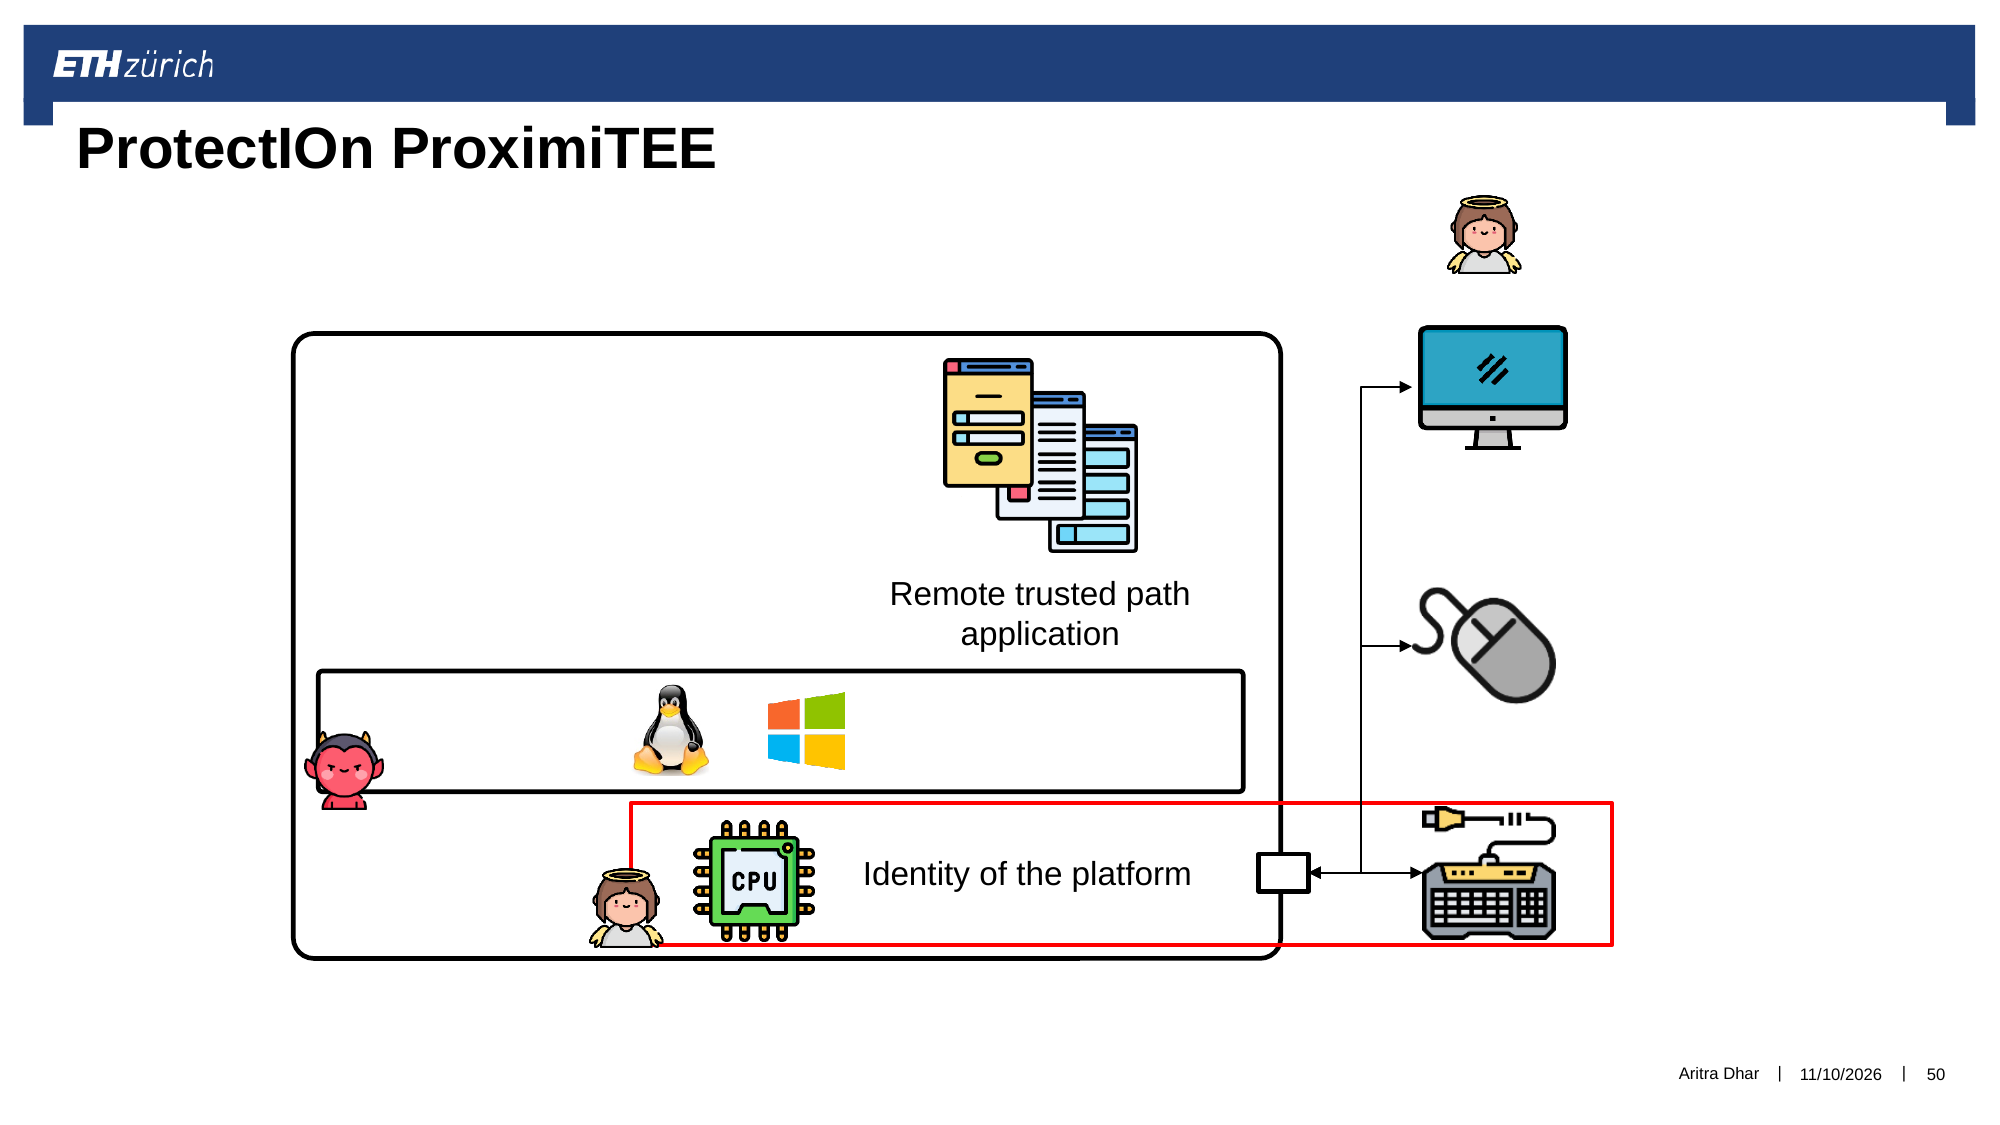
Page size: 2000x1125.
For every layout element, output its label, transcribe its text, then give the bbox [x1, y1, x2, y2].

text_box [629, 801, 1420, 947]
text_box [1256, 852, 1311, 894]
picture [768, 692, 846, 770]
text_box [1416, 801, 1422, 870]
text_box [1419, 801, 1614, 947]
text_box [1308, 645, 1413, 873]
picture [693, 820, 815, 942]
text_box [291, 331, 1283, 961]
picture [630, 683, 710, 777]
picture [1413, 586, 1557, 706]
picture [1411, 324, 1573, 450]
text_box Remote trusted path application [852, 564, 1228, 660]
slide_number [1790, 1034, 1892, 1112]
picture [586, 868, 666, 948]
footer Aritra Dhar [999, 1034, 1760, 1111]
picture [304, 731, 384, 811]
text_box Identity of the platform [840, 844, 1216, 900]
picture [1422, 806, 1557, 940]
text_box [943, 358, 1138, 553]
text_box [1308, 386, 1413, 645]
text_box [316, 668, 1246, 794]
picture [1444, 194, 1524, 275]
slide_number 50 [1906, 1034, 1966, 1112]
